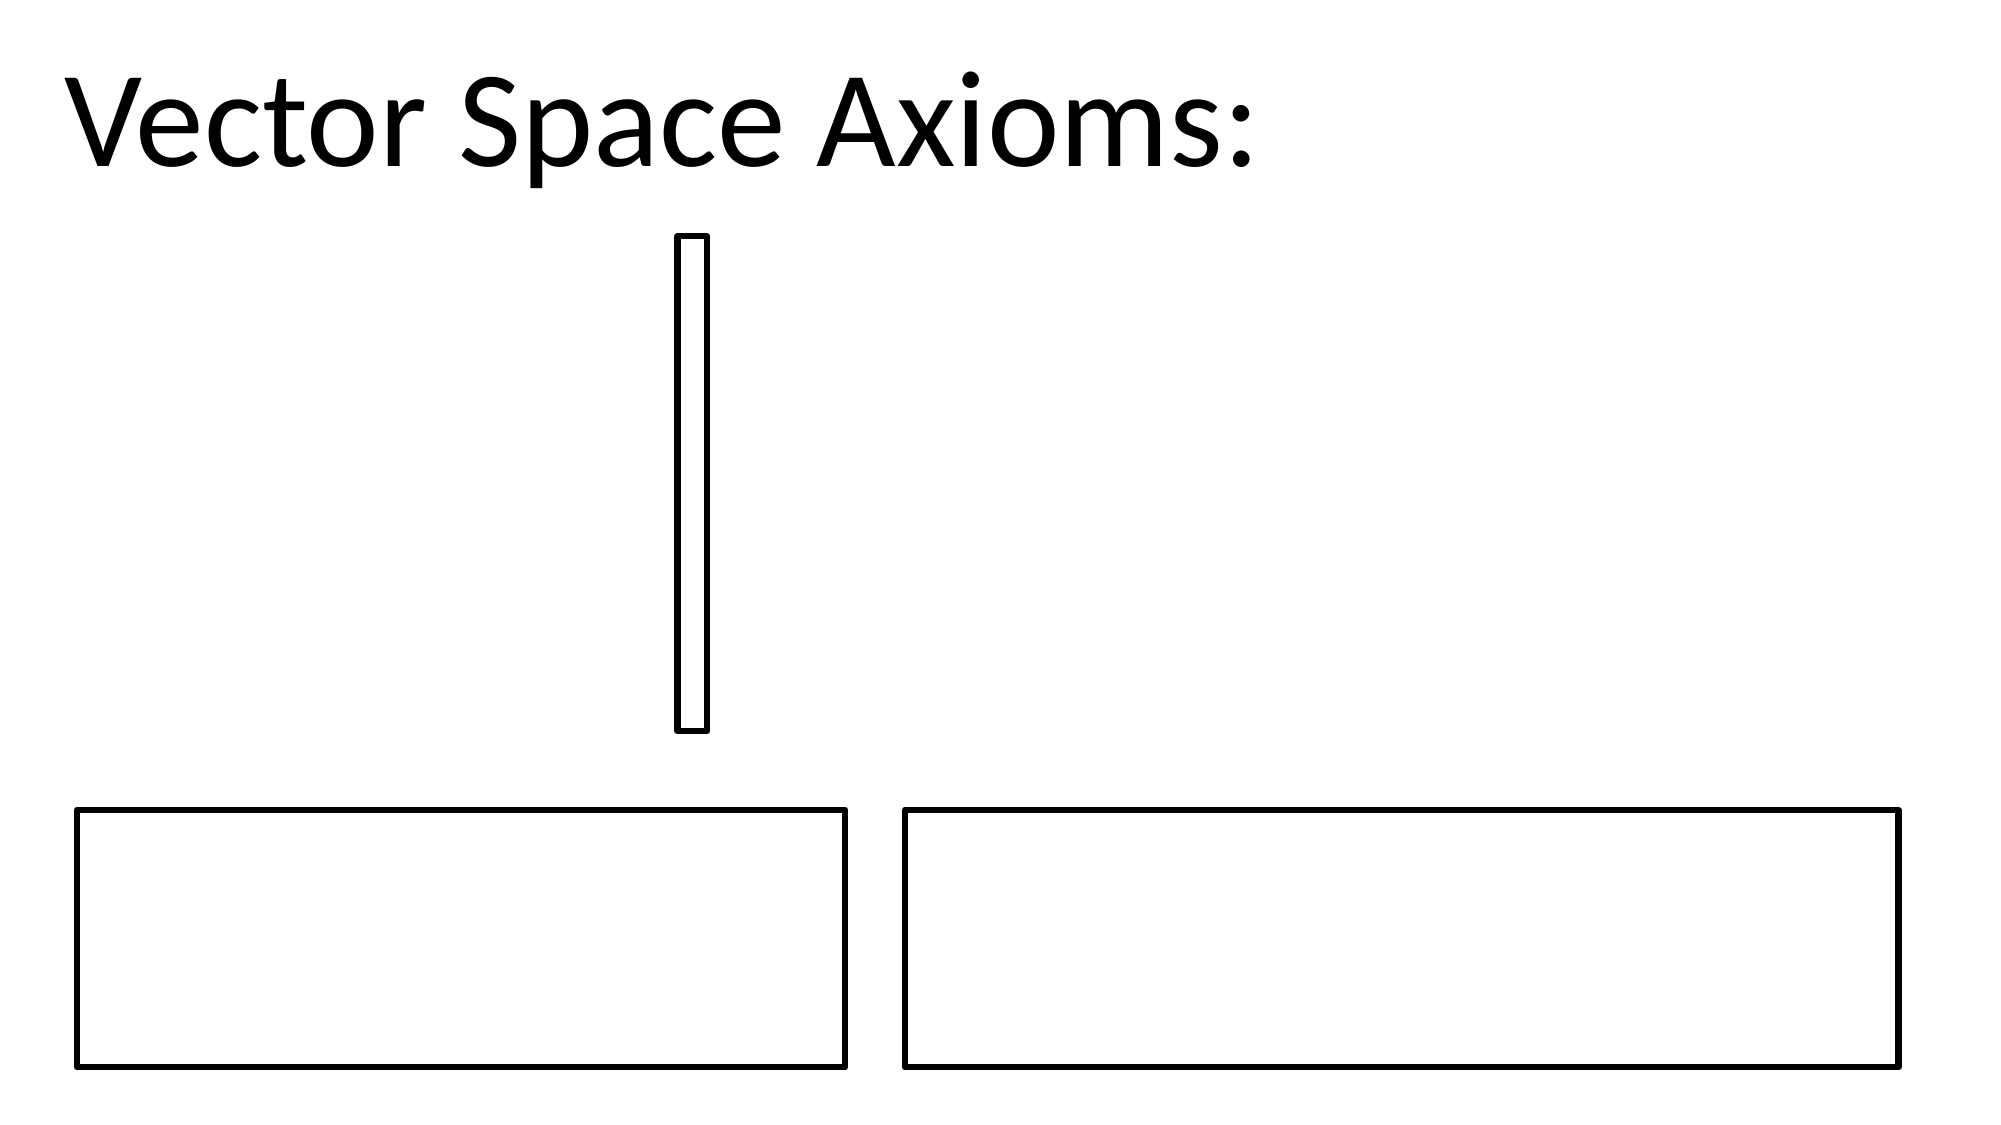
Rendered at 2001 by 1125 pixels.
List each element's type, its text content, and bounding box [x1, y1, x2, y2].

text_box Vector Space Axioms: [49, 21, 1277, 202]
